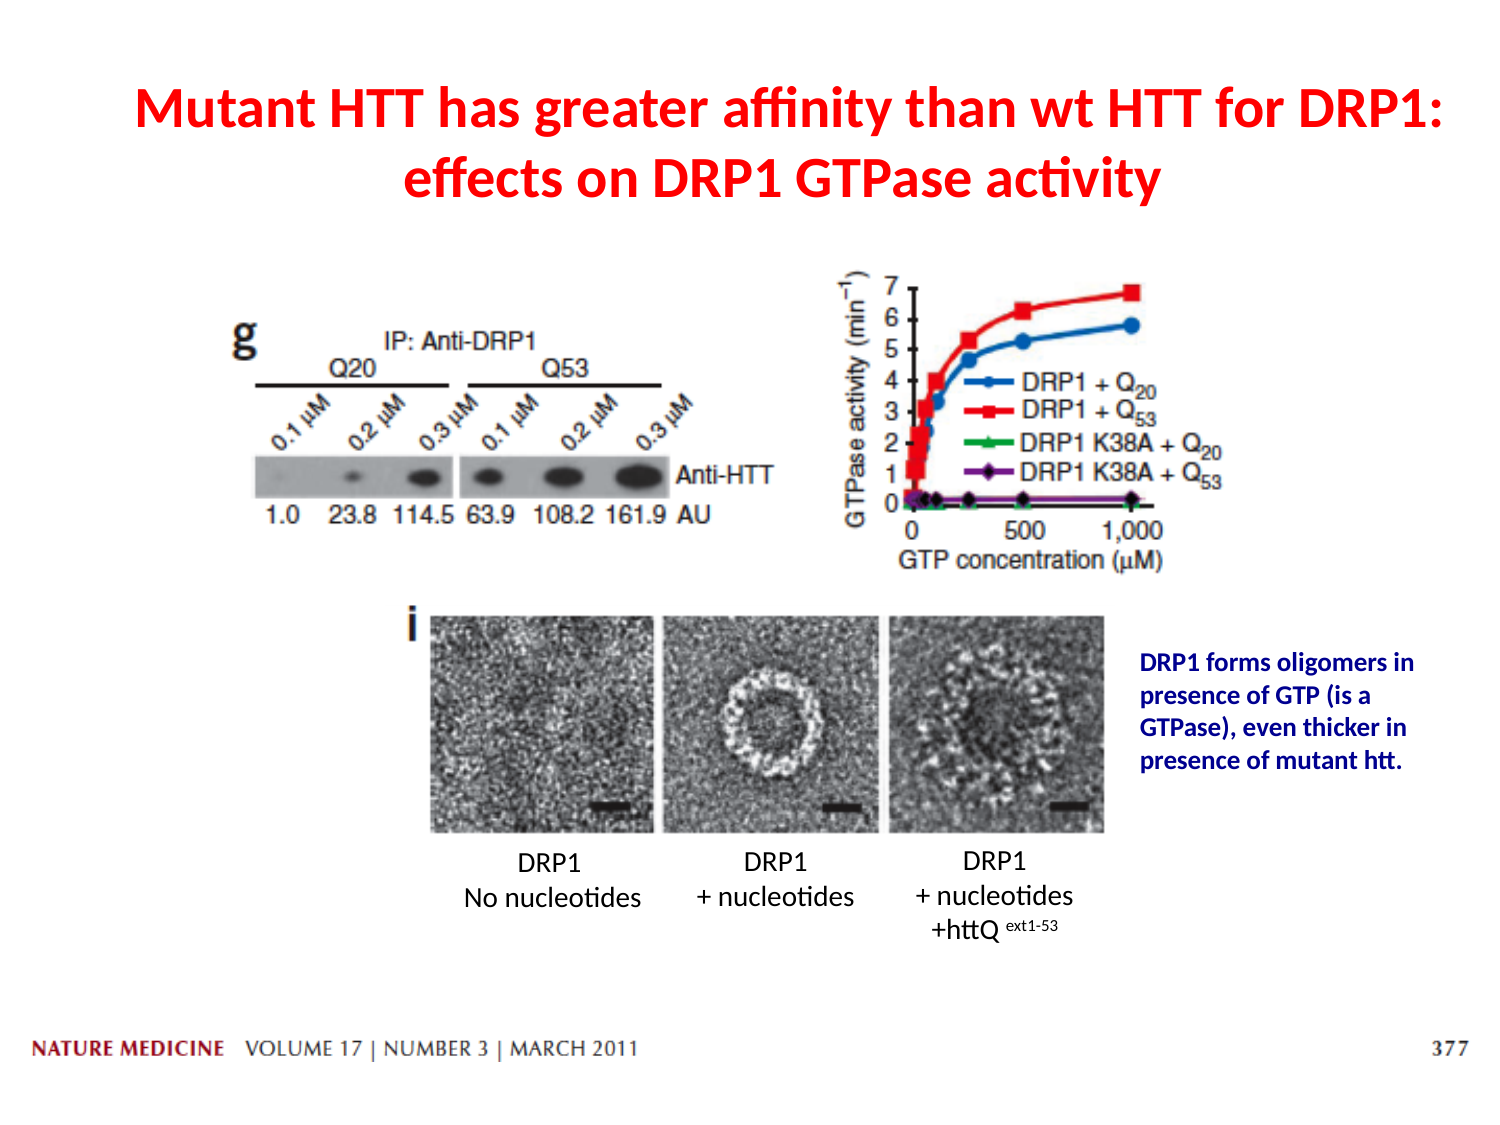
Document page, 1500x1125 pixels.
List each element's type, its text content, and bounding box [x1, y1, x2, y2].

text_box DRP1 forms oligomers in presence of GTP (is a GTPase), even thicker in presence of mutant htt. [1125, 637, 1463, 783]
picture [26, 1038, 1473, 1062]
text_box Mutant HTT has greater affinity than wt HTT for DRP1: effects on DRP1 GTPase activity [119, 61, 1460, 217]
picture [385, 603, 1115, 844]
text_box DRP1 + nucleotides [682, 852, 870, 920]
picture [835, 262, 1234, 587]
picture [211, 315, 834, 546]
text_box DRP1 + nucleotides +httQ ext1-53 [901, 852, 1089, 954]
text_box DRP1 No nucleotides [448, 852, 657, 921]
